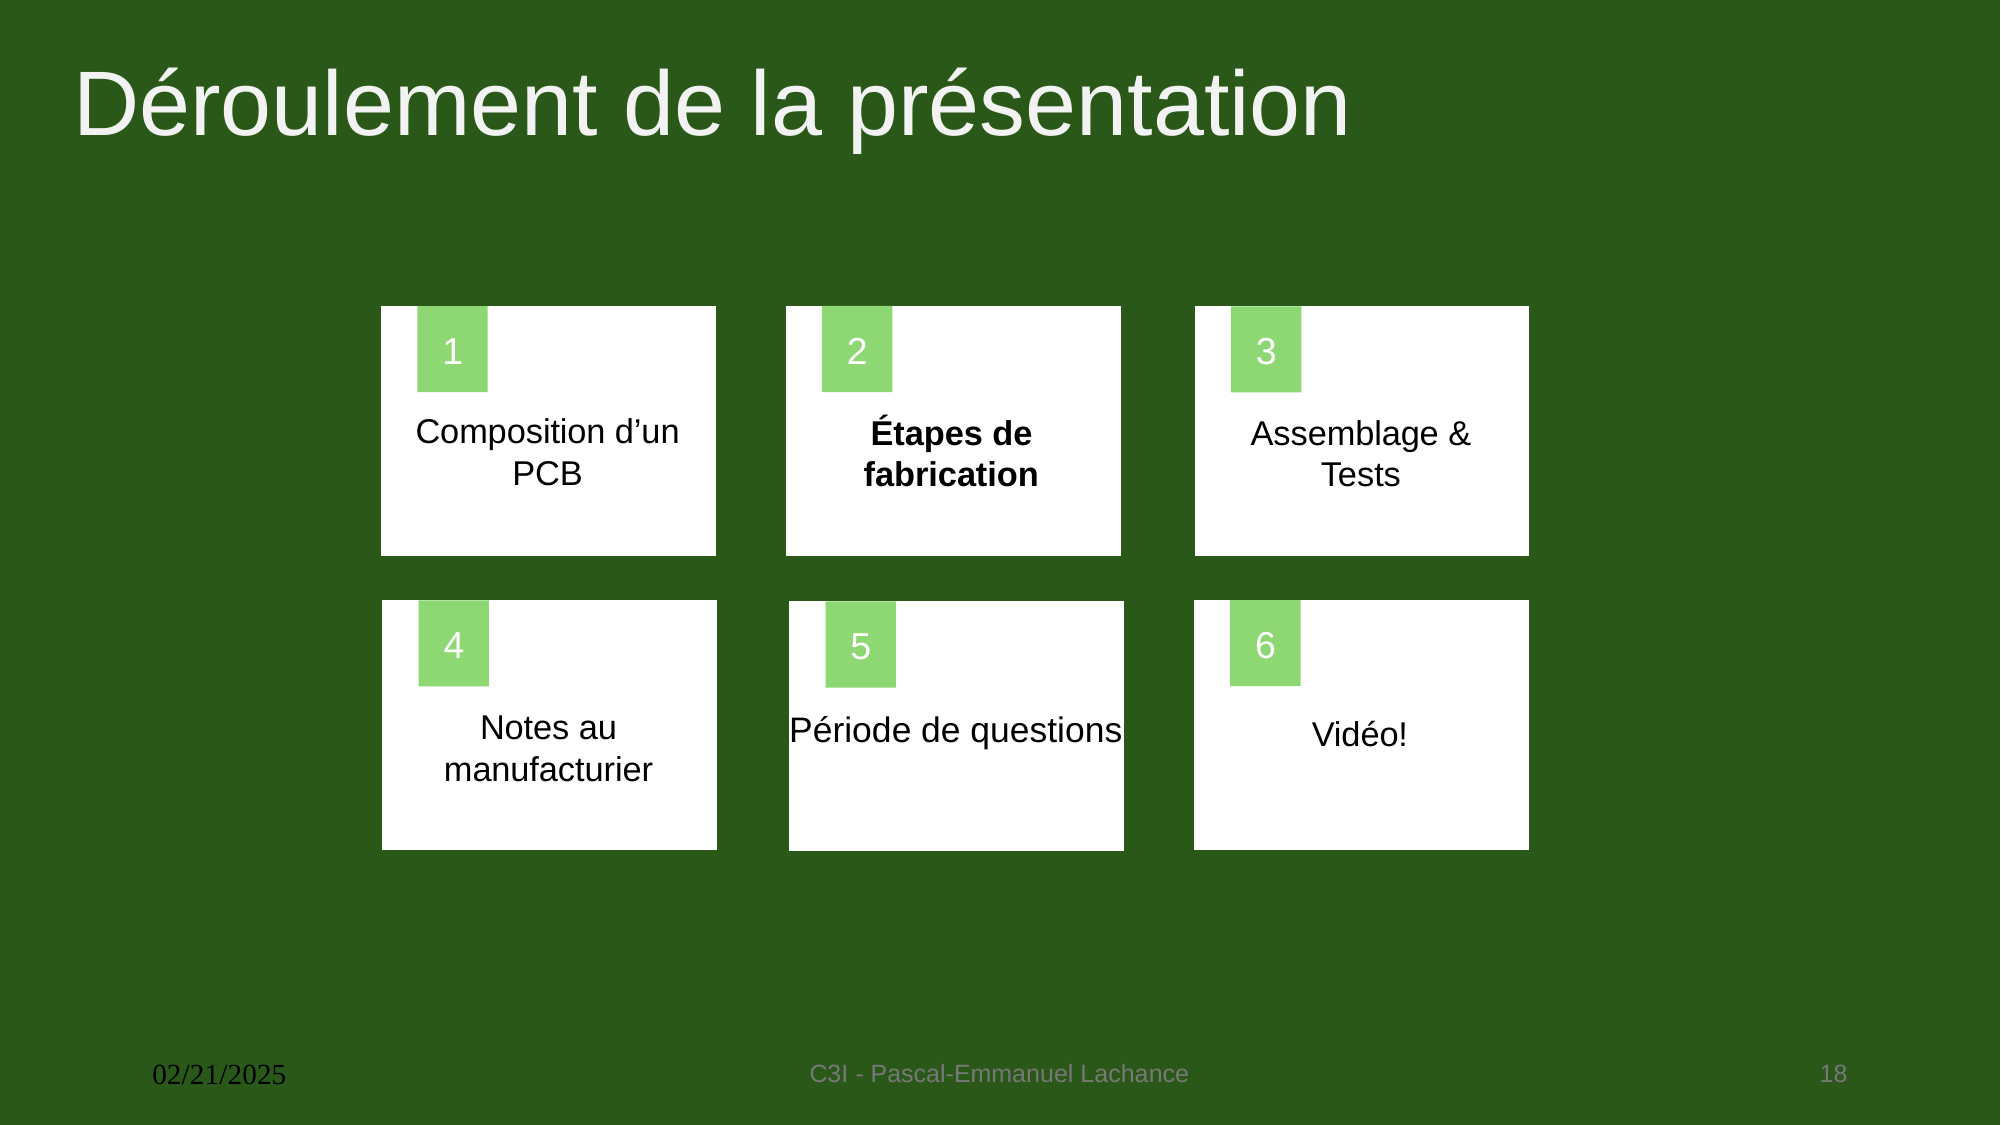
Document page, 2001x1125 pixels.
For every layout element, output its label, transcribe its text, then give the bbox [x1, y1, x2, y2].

title Déroulement de la présentation [58, 33, 1784, 178]
footer C3I - Pascal-Emmanuel Lachance [662, 1042, 1338, 1103]
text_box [1193, 305, 1530, 569]
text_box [783, 305, 1121, 569]
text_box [381, 599, 718, 863]
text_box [380, 305, 717, 569]
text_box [1192, 599, 1529, 863]
slide_number ‹#› [1412, 1042, 1863, 1103]
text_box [788, 600, 1125, 864]
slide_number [137, 1042, 588, 1103]
